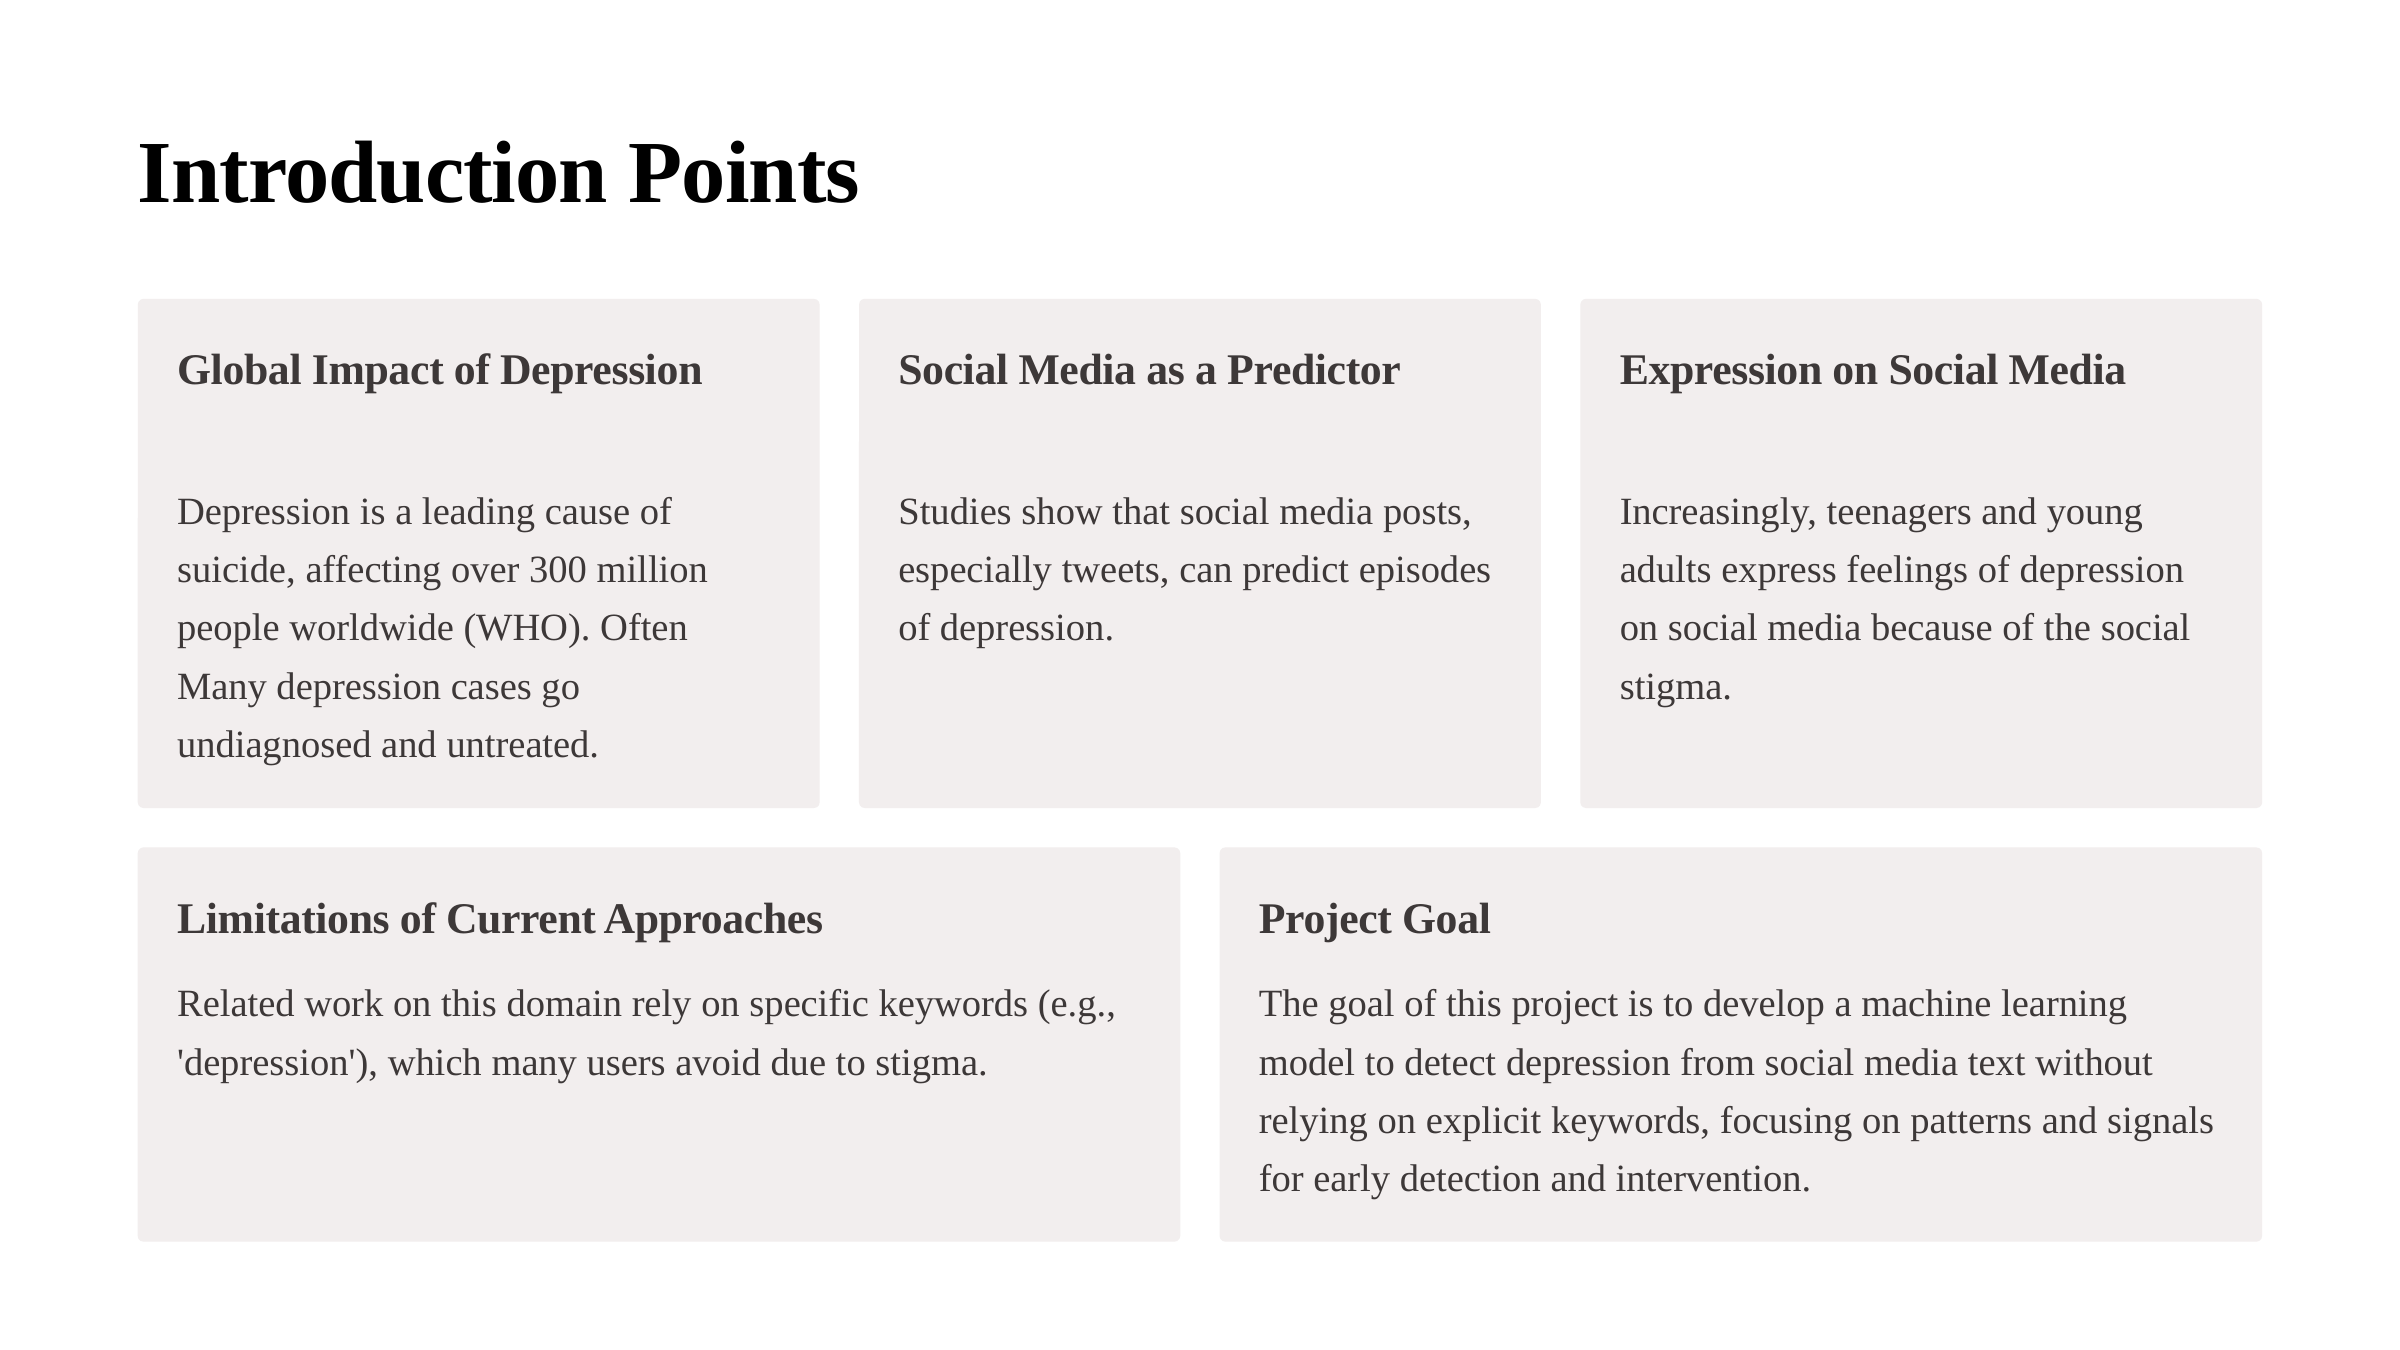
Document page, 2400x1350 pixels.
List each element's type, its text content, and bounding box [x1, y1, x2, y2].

text_box [137, 847, 1181, 1242]
text_box Depression is a leading cause of suicide, affecting over 300 million people worldwide (WHO). Often Many depression cases go undiagnosed and untreated. [177, 473, 781, 769]
text_box The goal of this project is to develop a machine learning model to detect depression from social media text without relying on explicit keywords, focusing on patterns and signals for early detection and intervention. [1259, 966, 2223, 1203]
text_box Global Impact of Depression [177, 338, 781, 450]
text_box [1219, 847, 2263, 1242]
text_box Limitations of Current Approaches [177, 886, 972, 943]
text_box Project Goal [1258, 886, 1707, 943]
text_box Related work on this domain rely on specific keywords (e.g., 'depression'), which many users avoid due to stigma. [177, 966, 1141, 1085]
text_box [1580, 298, 2263, 809]
text_box Introduction Points [137, 108, 1034, 221]
text_box Increasingly, teenagers and young adults express feelings of depression on social media because of the social stigma. [1619, 473, 2223, 710]
text_box [137, 298, 820, 809]
text_box Social Media as a Predictor [898, 338, 1502, 450]
text_box [858, 298, 1541, 809]
text_box Expression on Social Media [1619, 338, 2223, 450]
text_box Studies show that social media posts, especially tweets, can predict episodes of depression. [898, 473, 1502, 651]
